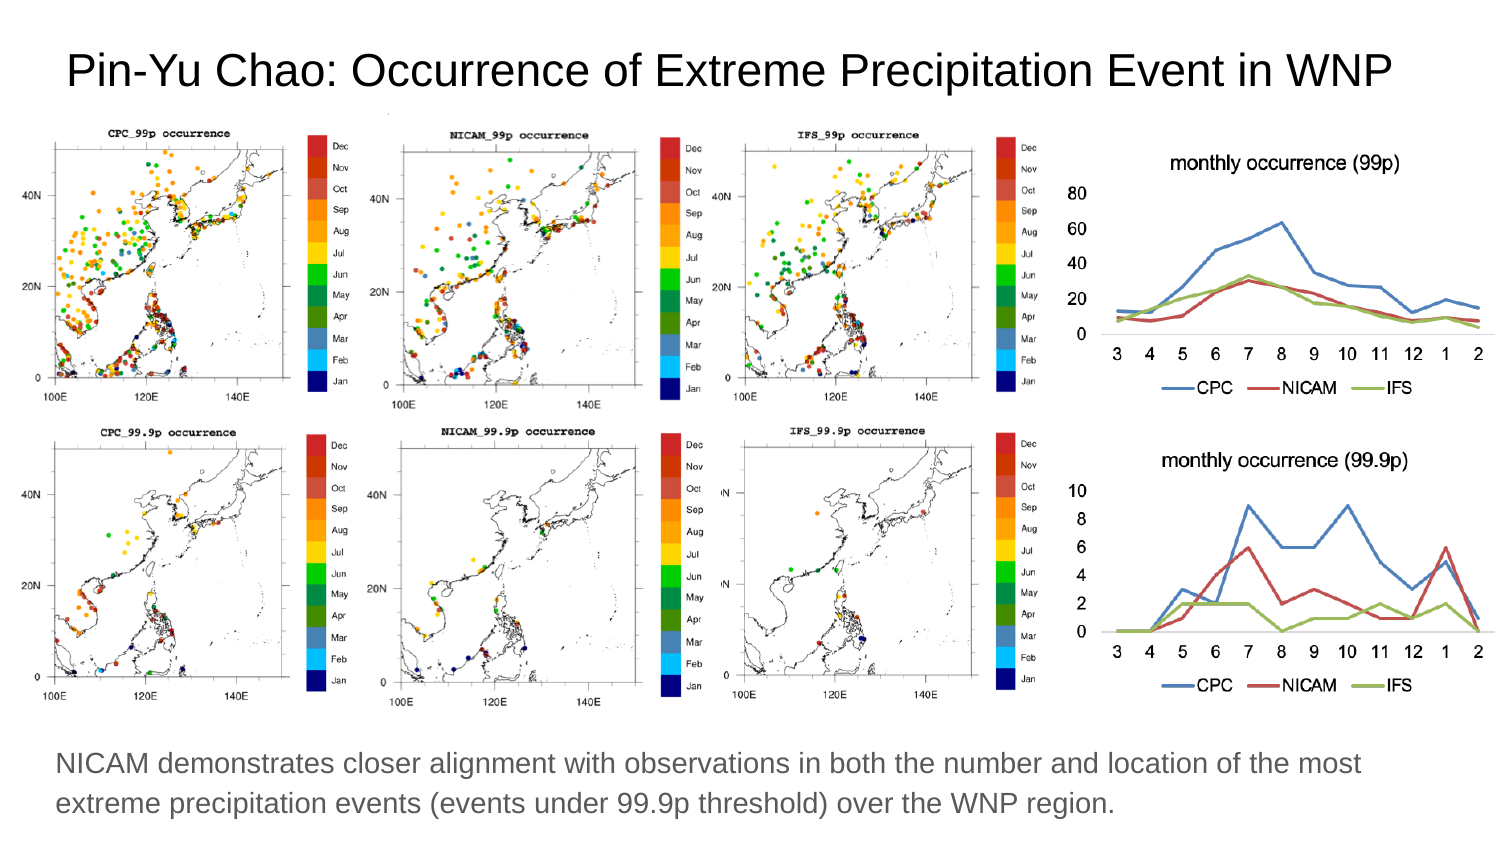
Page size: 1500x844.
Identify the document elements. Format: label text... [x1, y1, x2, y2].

list NICAM demonstrates closer alignment with observations in both the number and location of the most extreme precipitation events (events under 99.9p threshold) over the WNP region. [40, 732, 1411, 818]
title Pin-Yu Chao: Occurrence of Extreme Precipitation Event in WNP [51, 24, 1449, 111]
picture [12, 113, 1500, 724]
